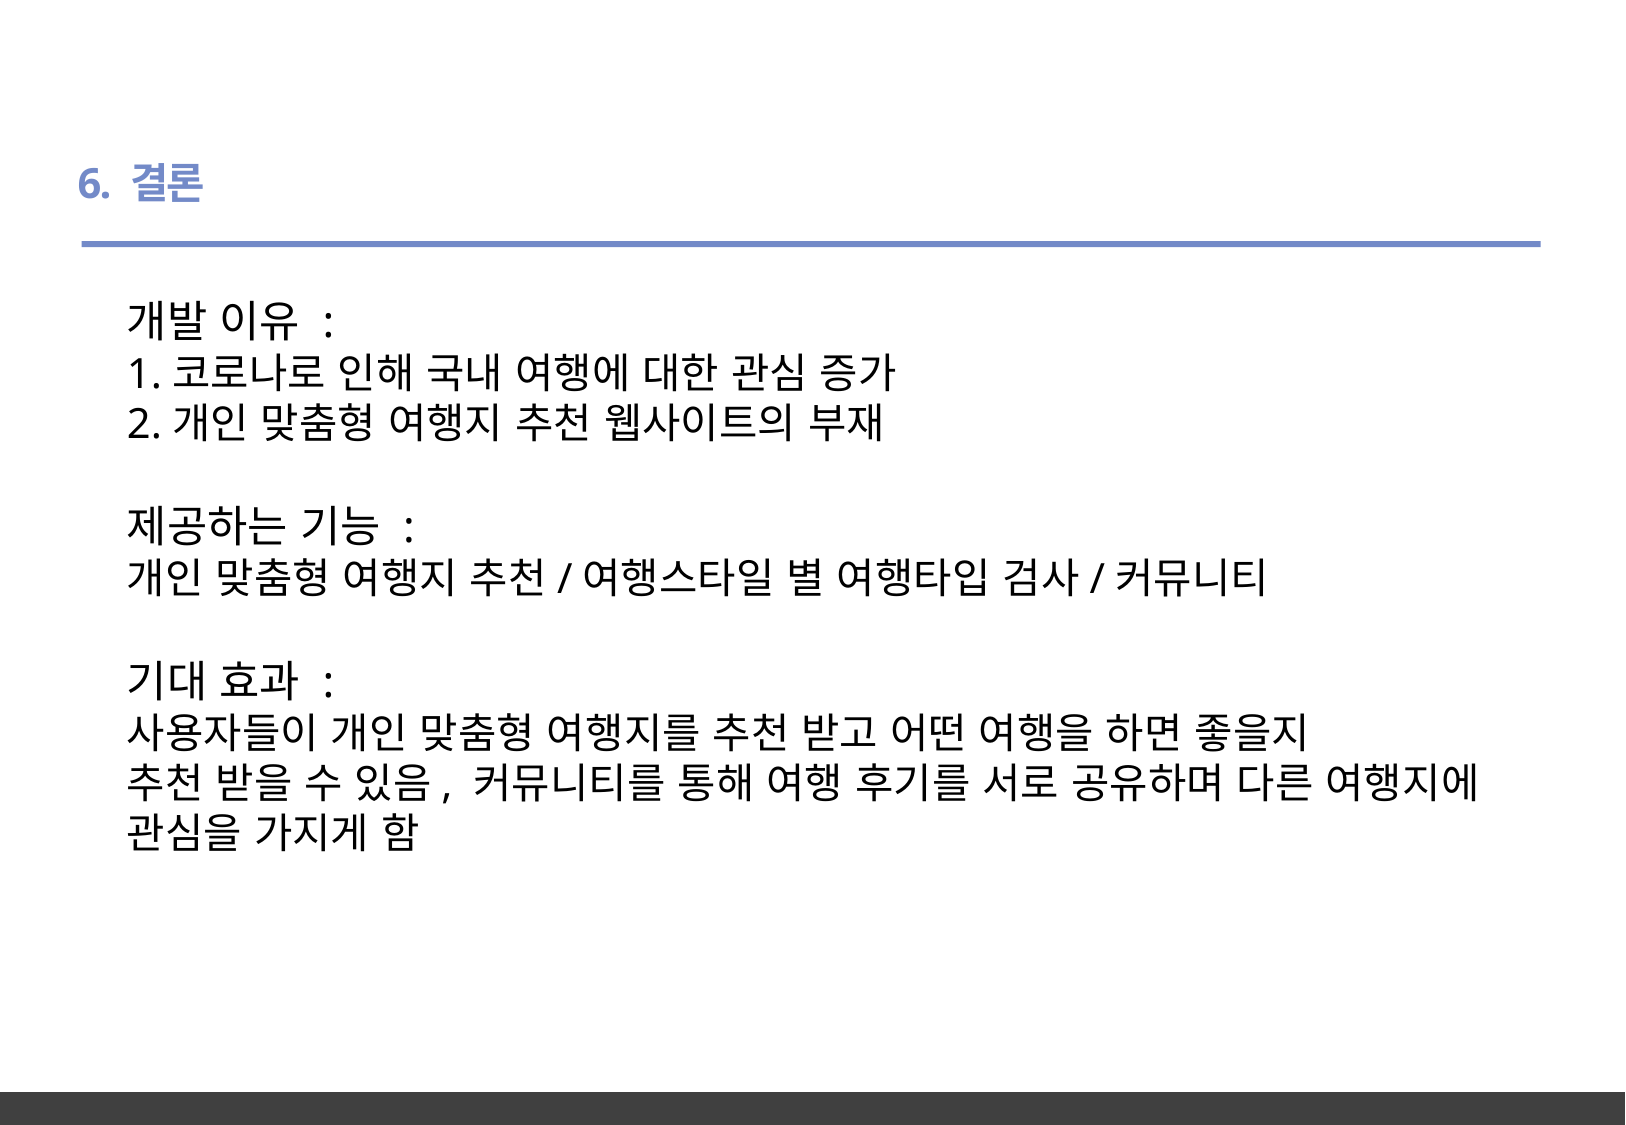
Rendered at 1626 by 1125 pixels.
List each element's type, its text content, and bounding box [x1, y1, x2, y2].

text_box [0, 1090, 1625, 1125]
text_box 개발 이유 : 1.코로나로 인해 국내 여행에 대한 관심 증가 2.개인 맞춤형 여행지 추천 웹사이트의 부재 제공하는 기능 : 개인 맞춤형 여행지 추천/여행스타일 별 여행타입 검사/커뮤니티 기대 효과 : 사용자들이 개인 맞춤형 여행지를 추천 받고 어떤 여행을 하면 좋을지 추천 받을 수 있음, 커뮤니티를 통해 여행 후기를 서로 공유하며 다른 여행지에 관심을 가지게 함 [112, 286, 1495, 865]
text_box [80, 239, 1543, 249]
text_box 6. 결론 [62, 98, 549, 241]
